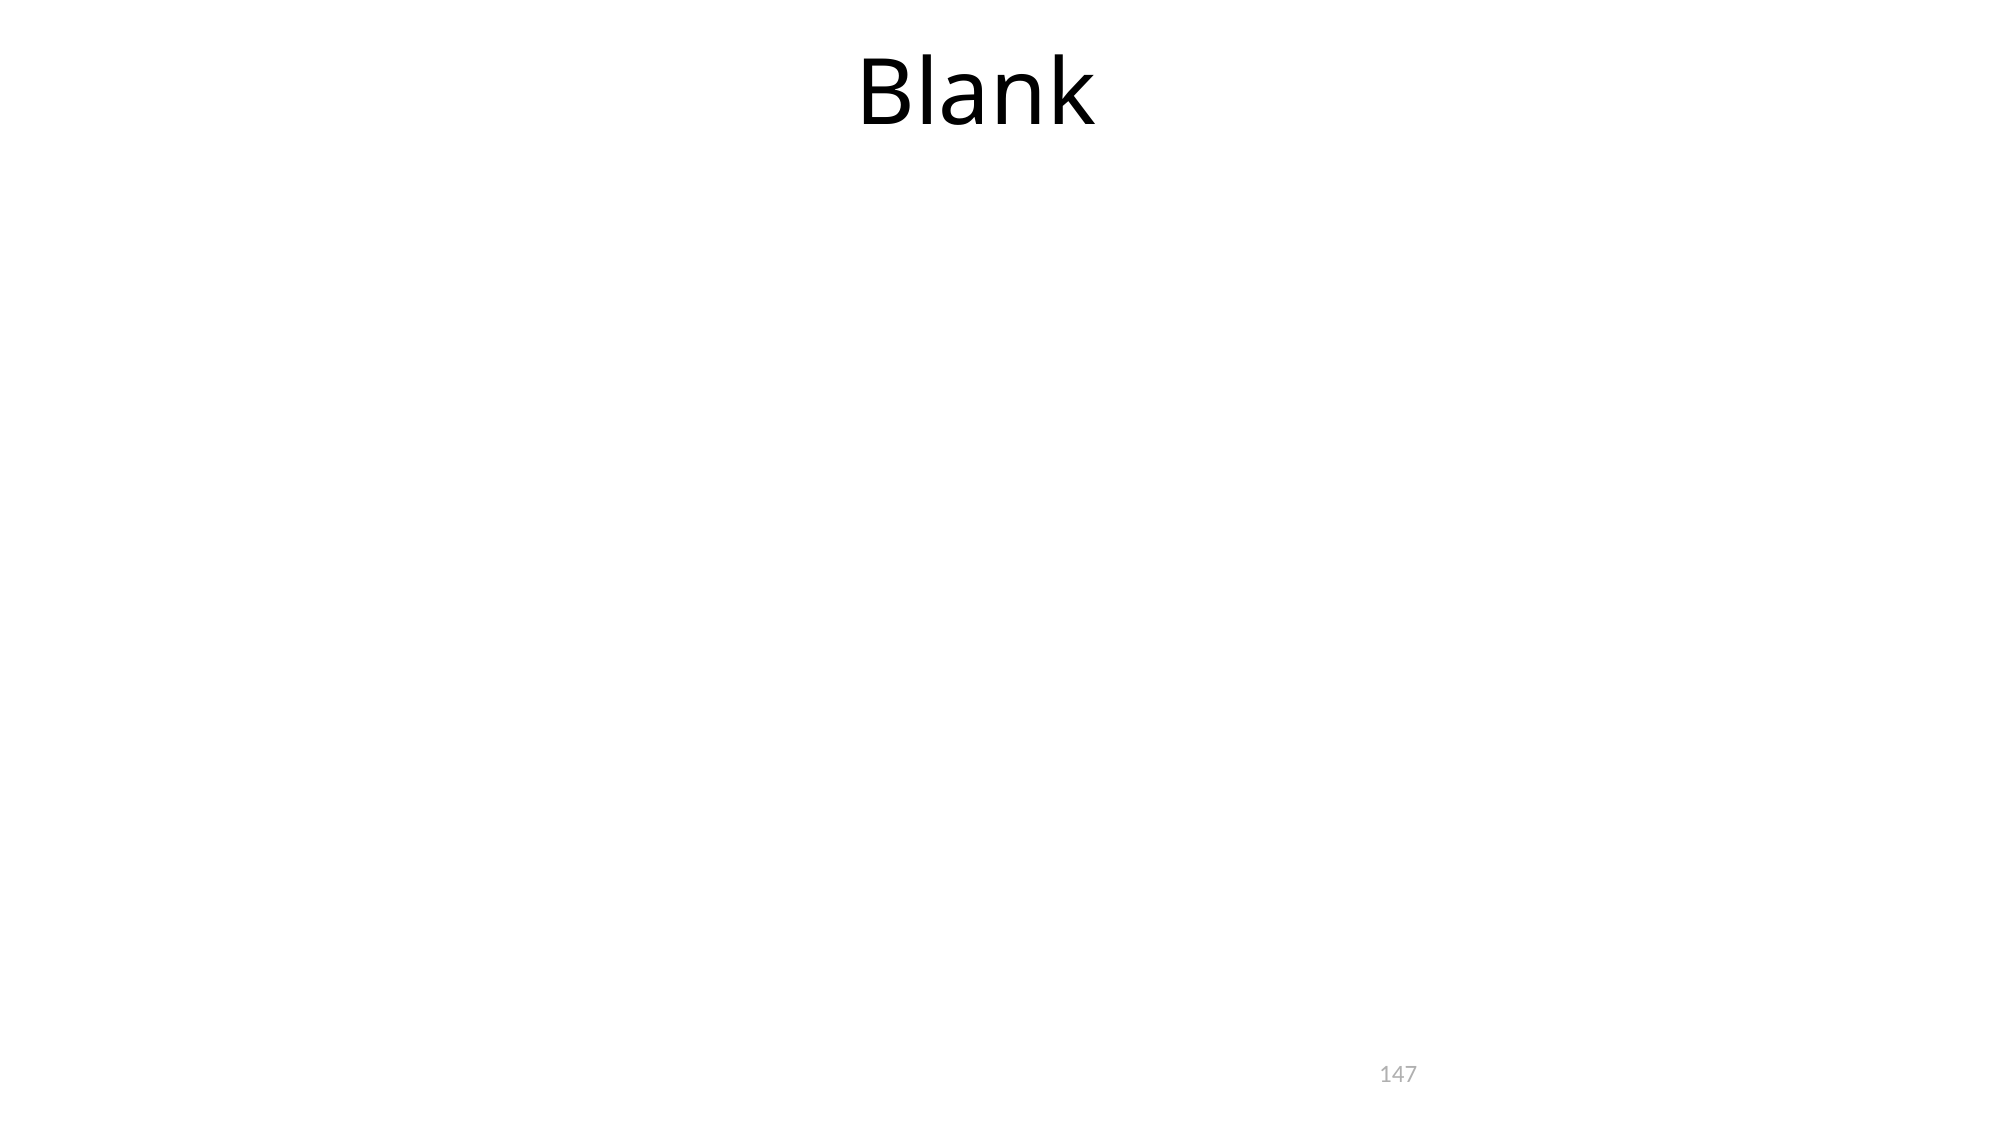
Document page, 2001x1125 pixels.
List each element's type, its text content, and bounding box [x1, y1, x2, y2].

slide_number 147 [1074, 738, 1425, 1125]
text_box Blank [30, 25, 1922, 151]
